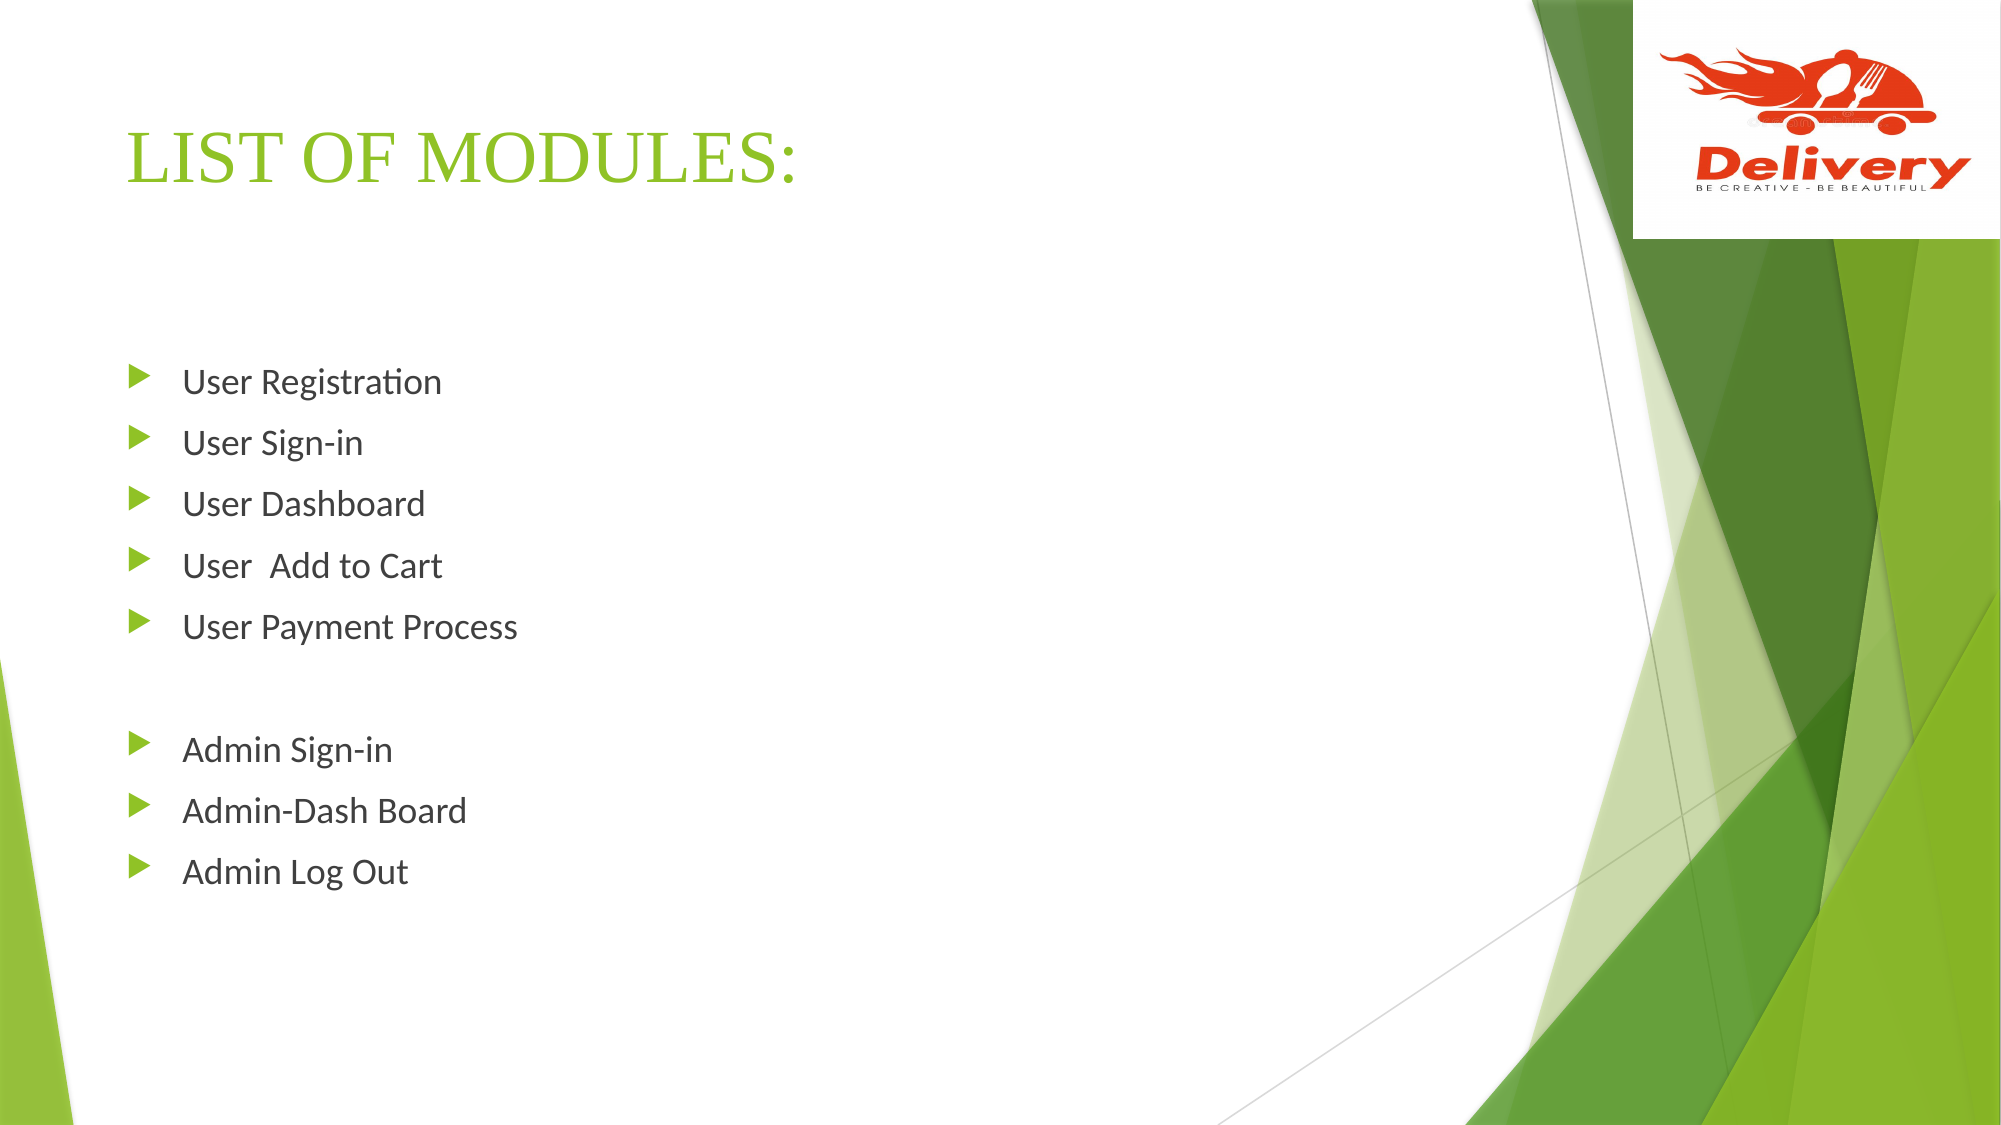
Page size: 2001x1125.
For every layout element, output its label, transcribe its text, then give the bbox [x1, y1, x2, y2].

list User Registration User Sign-in User Dashboard User Add to Cart User Payment Process Admin Sign-in Admin-Dash Board Admin Log Out [111, 354, 1522, 992]
picture [1633, 0, 2000, 239]
title LIST OF MODULES: [111, 99, 1522, 317]
